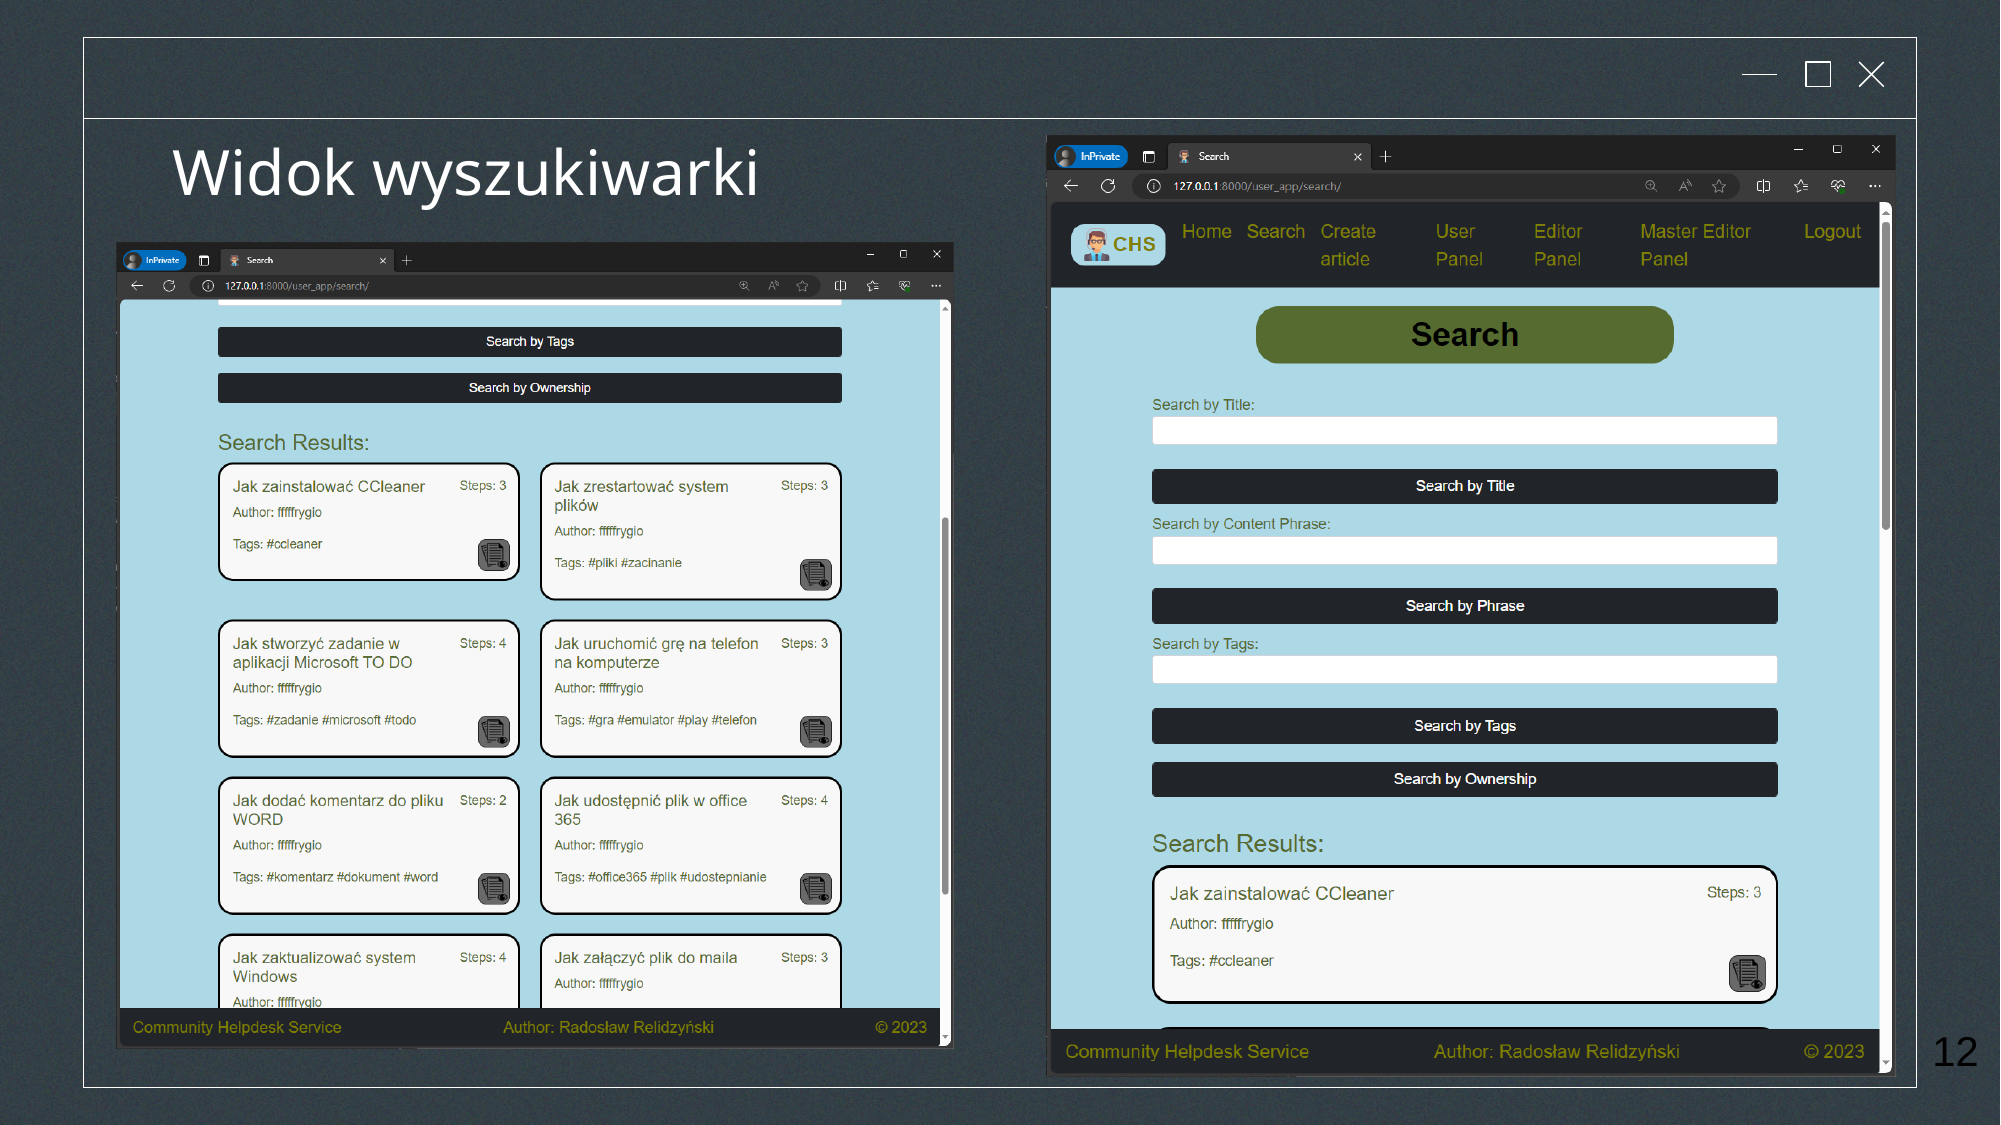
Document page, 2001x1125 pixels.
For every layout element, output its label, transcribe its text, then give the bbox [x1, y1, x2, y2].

picture [84, 38, 1916, 118]
picture [84, 119, 1916, 1087]
text_box 12 [1917, 1017, 2000, 1123]
title Widok wyszukiwarki [157, 117, 1843, 243]
picture [0, 0, 2000, 1125]
